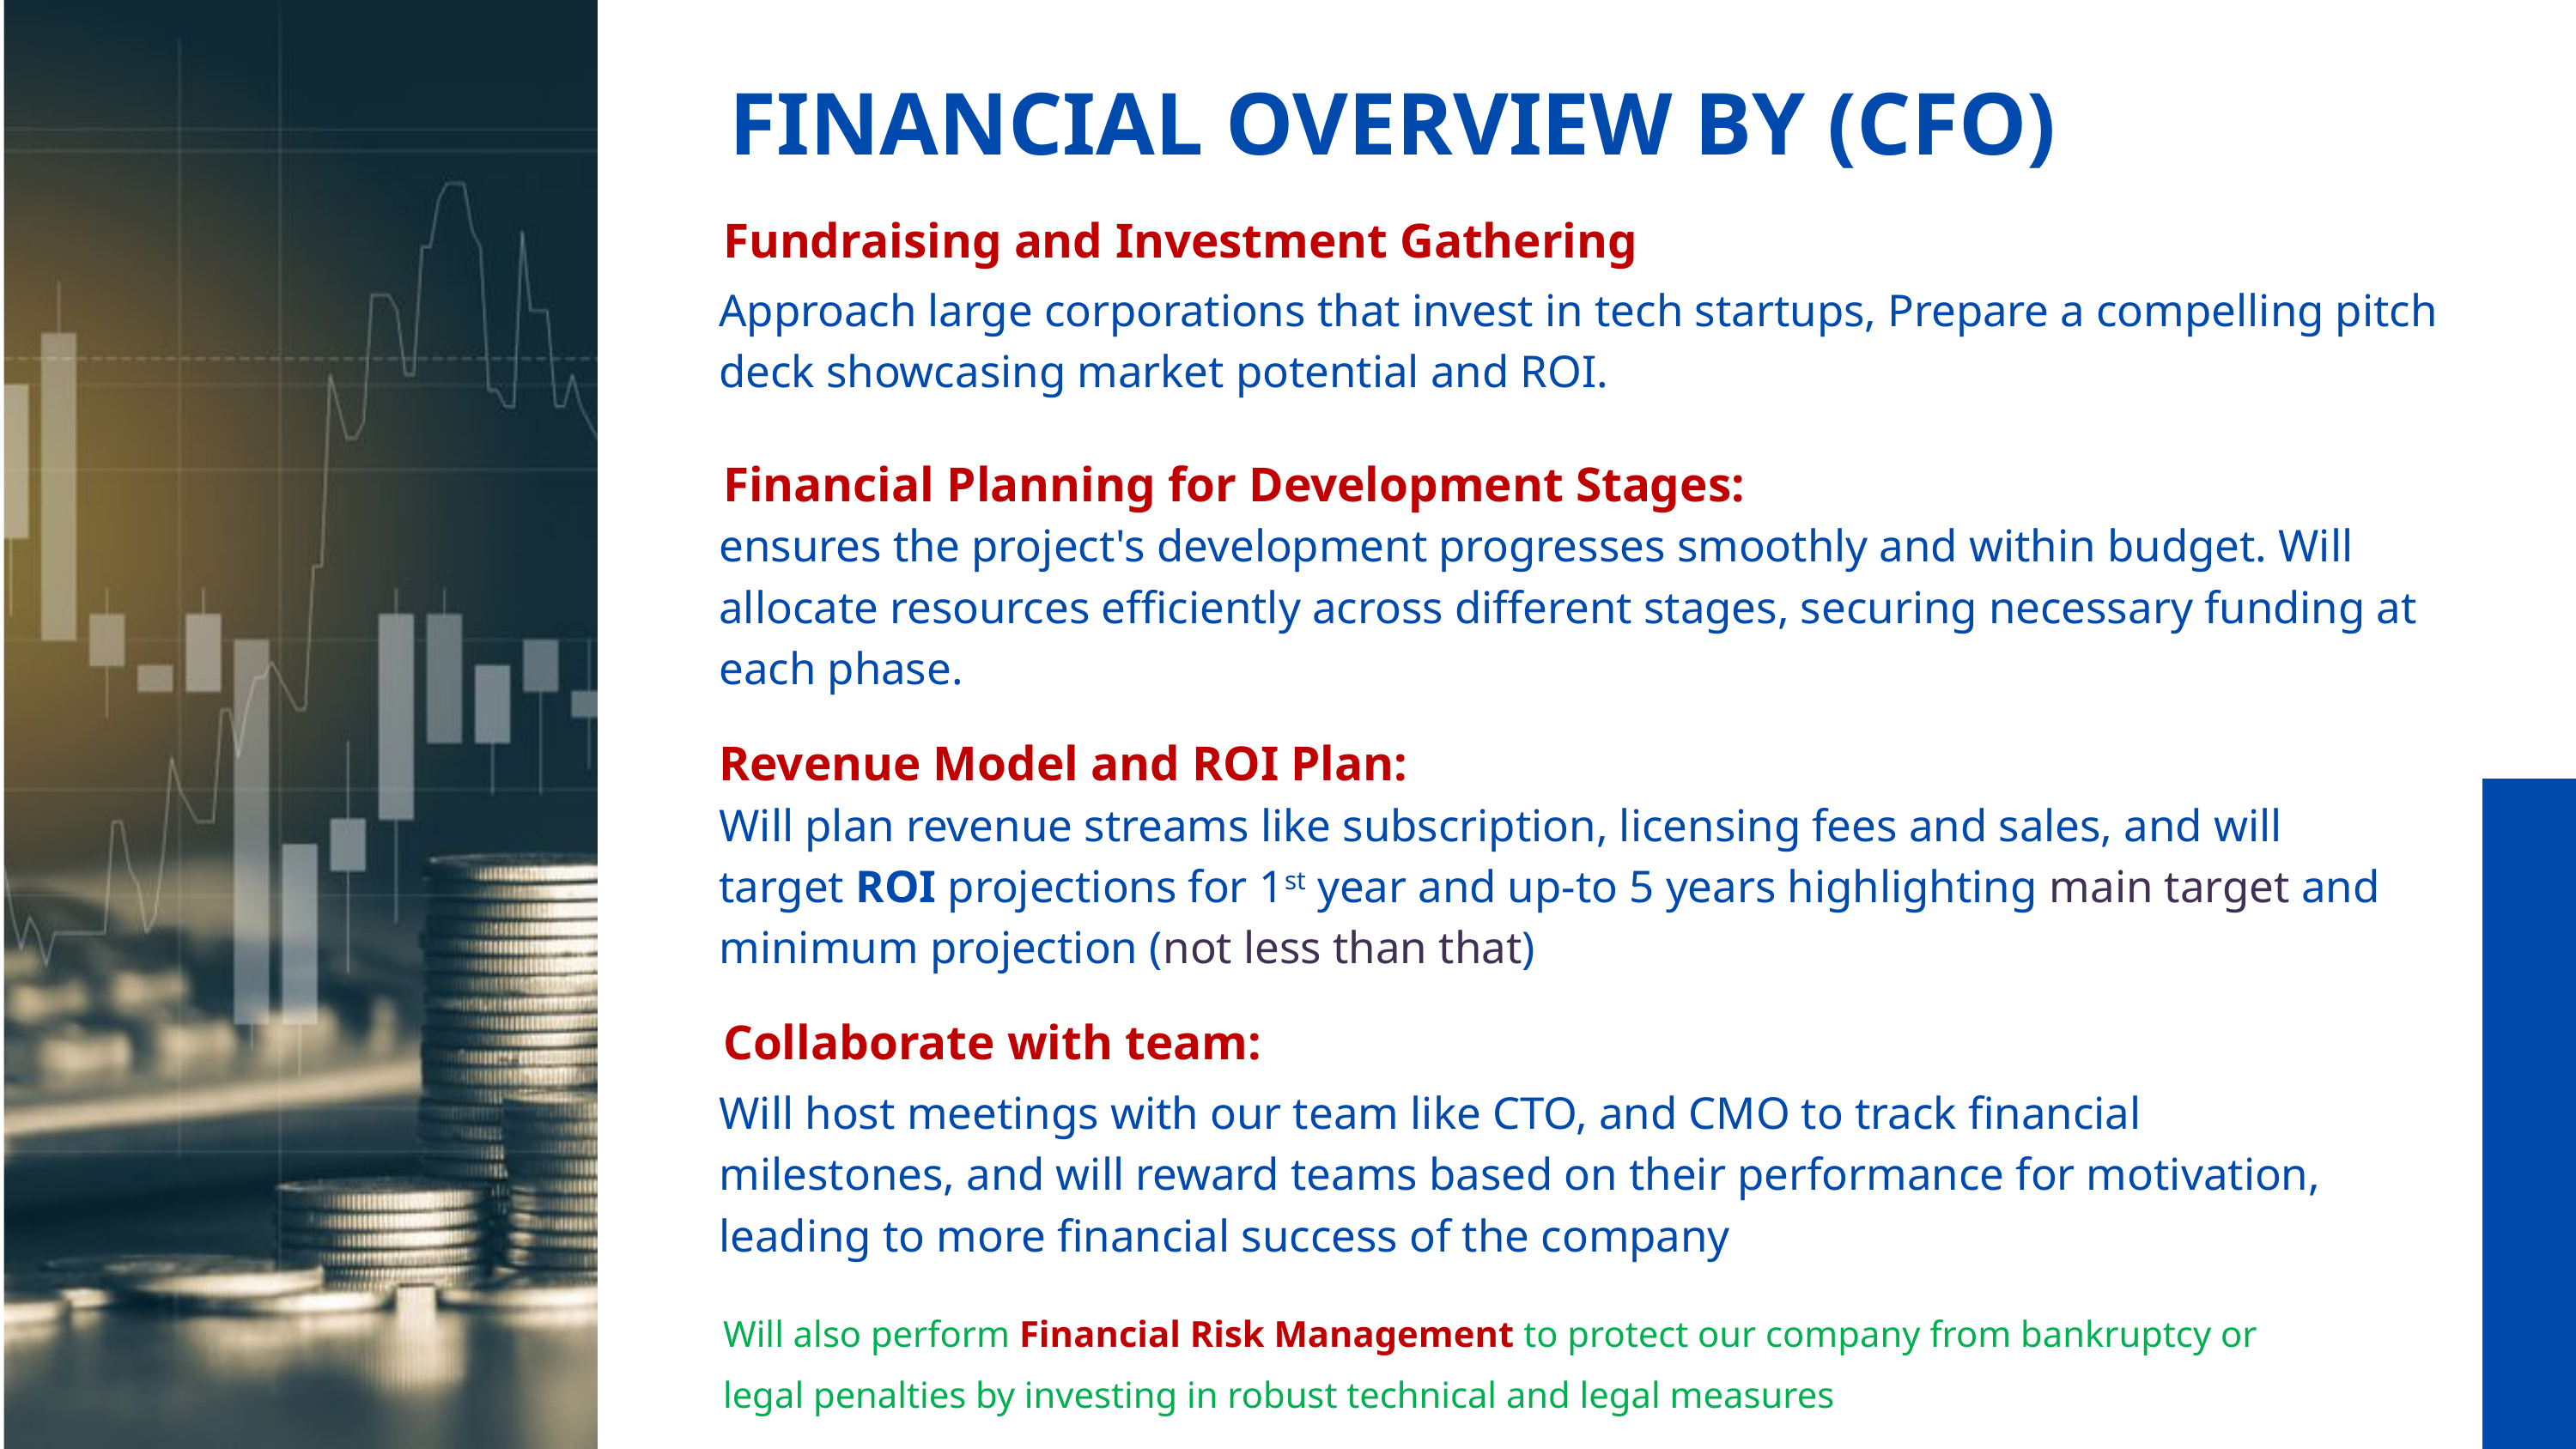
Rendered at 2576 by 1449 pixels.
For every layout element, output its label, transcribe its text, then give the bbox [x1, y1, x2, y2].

text_box Financial Planning for Development Stages: [723, 445, 1842, 509]
text_box Revenue Model and ROI Plan: [719, 724, 1838, 788]
text_box ensures the project's development progresses smoothly and within budget. Will allocate resources efficiently across different stages, securing necessary funding at each phase. [719, 509, 2482, 694]
text_box Approach large corporations that invest in tech startups, Prepare a compelling pitch deck showcasing market potential and ROI. [719, 273, 2447, 397]
text_box FINANCIAL OVERVIEW BY (CFO) [729, 52, 2351, 173]
text_box Will also perform Financial Risk Management to protect our company from bankruptcy or legal penalties by investing in robust technical and legal measures [723, 1293, 2345, 1449]
text_box Will host meetings with our team like CTO, and CMO to track financial milestones, and will reward teams based on their performance for motivation, leading to more financial success of the company [719, 1076, 2383, 1261]
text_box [2482, 779, 2576, 1449]
text_box Collaborate with team: [723, 1003, 1842, 1070]
text_box Fundraising and Investment Gathering [723, 201, 1842, 267]
text_box Will plan revenue streams like subscription, licensing fees and sales, and will target ROI projections for 1st year and up-to 5 years highlighting main target and minimum projection (not less than that) [719, 788, 2383, 973]
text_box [3, 0, 598, 1449]
